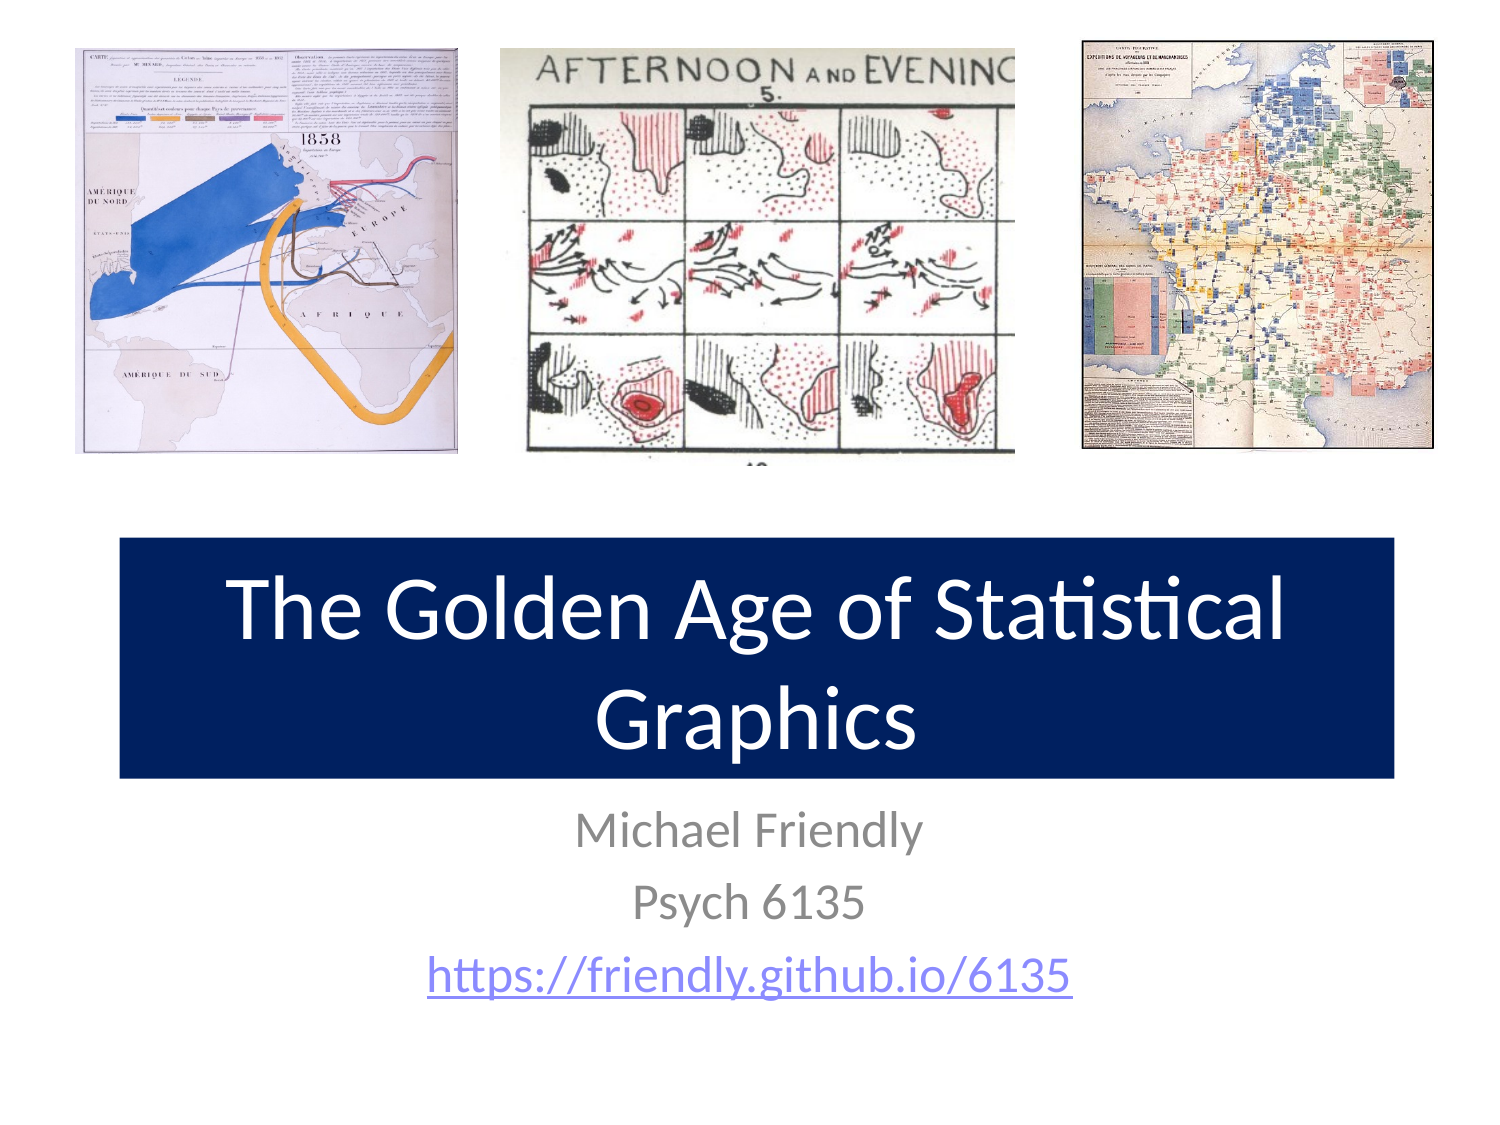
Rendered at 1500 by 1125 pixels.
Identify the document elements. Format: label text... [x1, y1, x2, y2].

subtitle Michael Friendly Psych 6135 https://friendly.github.io/6135 [225, 787, 1275, 1013]
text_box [74, 36, 1438, 466]
title The Golden Age of Statistical Graphics [119, 537, 1395, 779]
